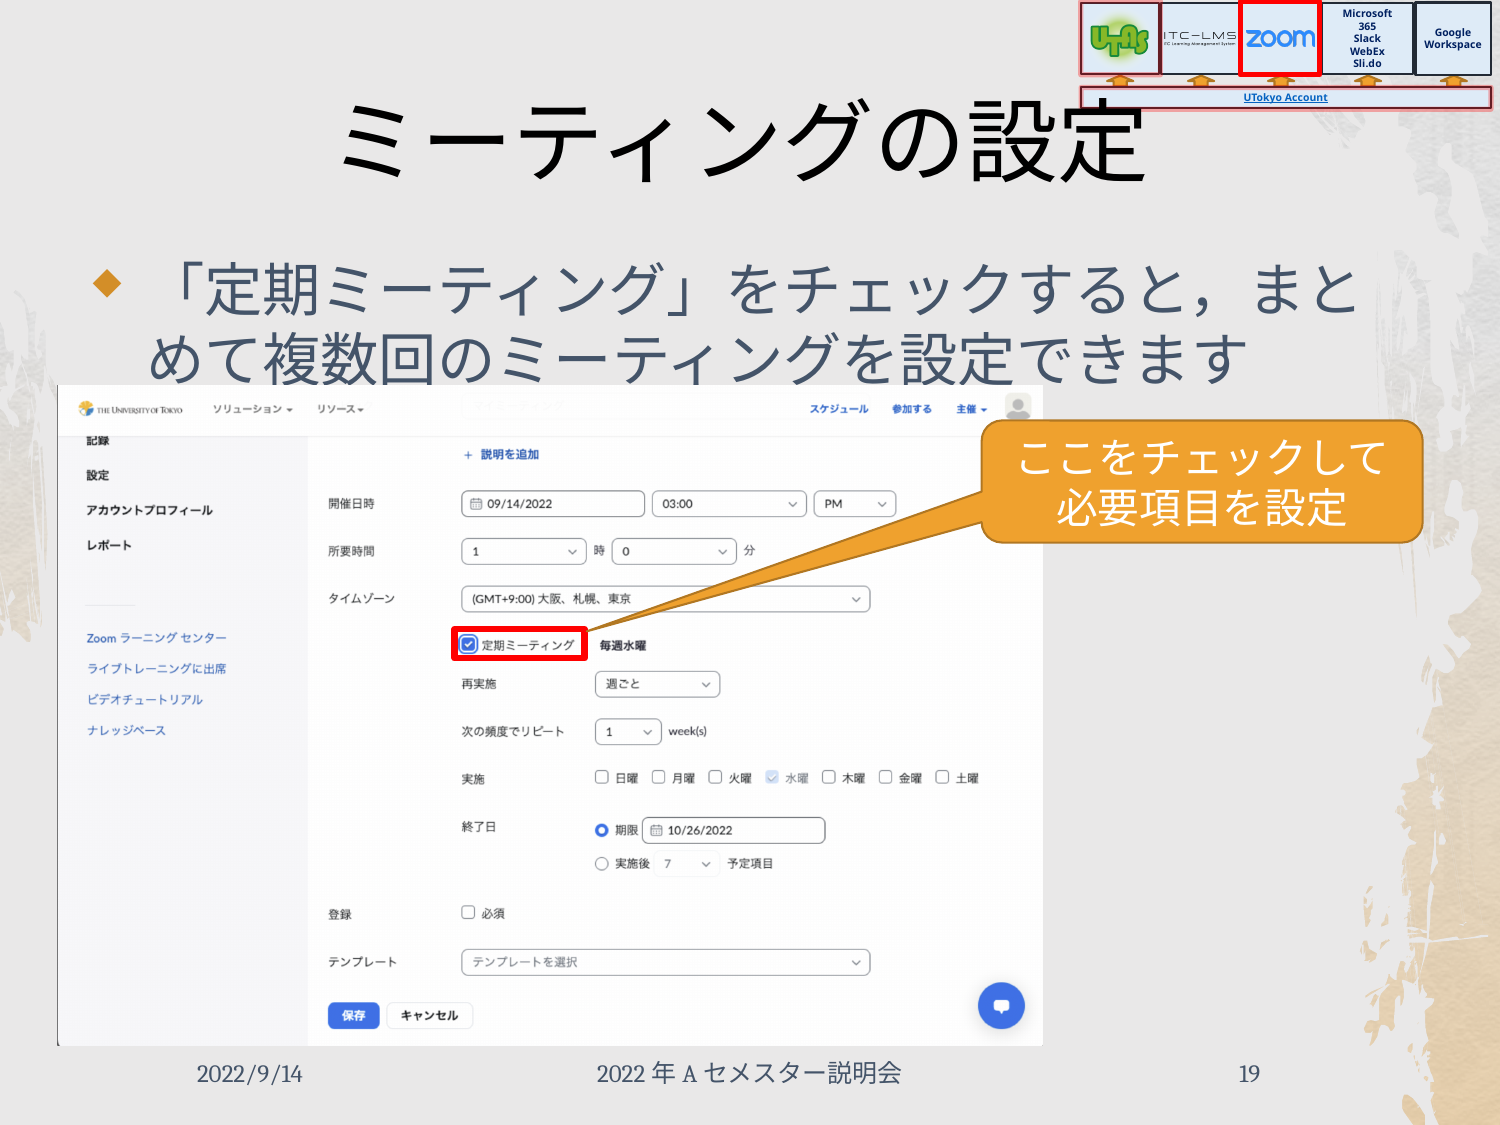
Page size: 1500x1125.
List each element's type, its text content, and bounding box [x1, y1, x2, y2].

title ミーティングの設定 [75, 45, 1425, 233]
text_box ここをチェックして必要項目を設定 [1052, 419, 1424, 544]
text_box [75, 378, 1051, 419]
footer 2022年Aセメスター説明会 [512, 1060, 988, 1103]
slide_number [75, 1060, 425, 1103]
list 「定期ミーティング」をチェックすると，まとめて複数回のミーティングを設定できます [75, 246, 1425, 989]
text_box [1080, 2, 1492, 109]
picture [57, 385, 1043, 1046]
slide_number 19 [1074, 1042, 1425, 1103]
